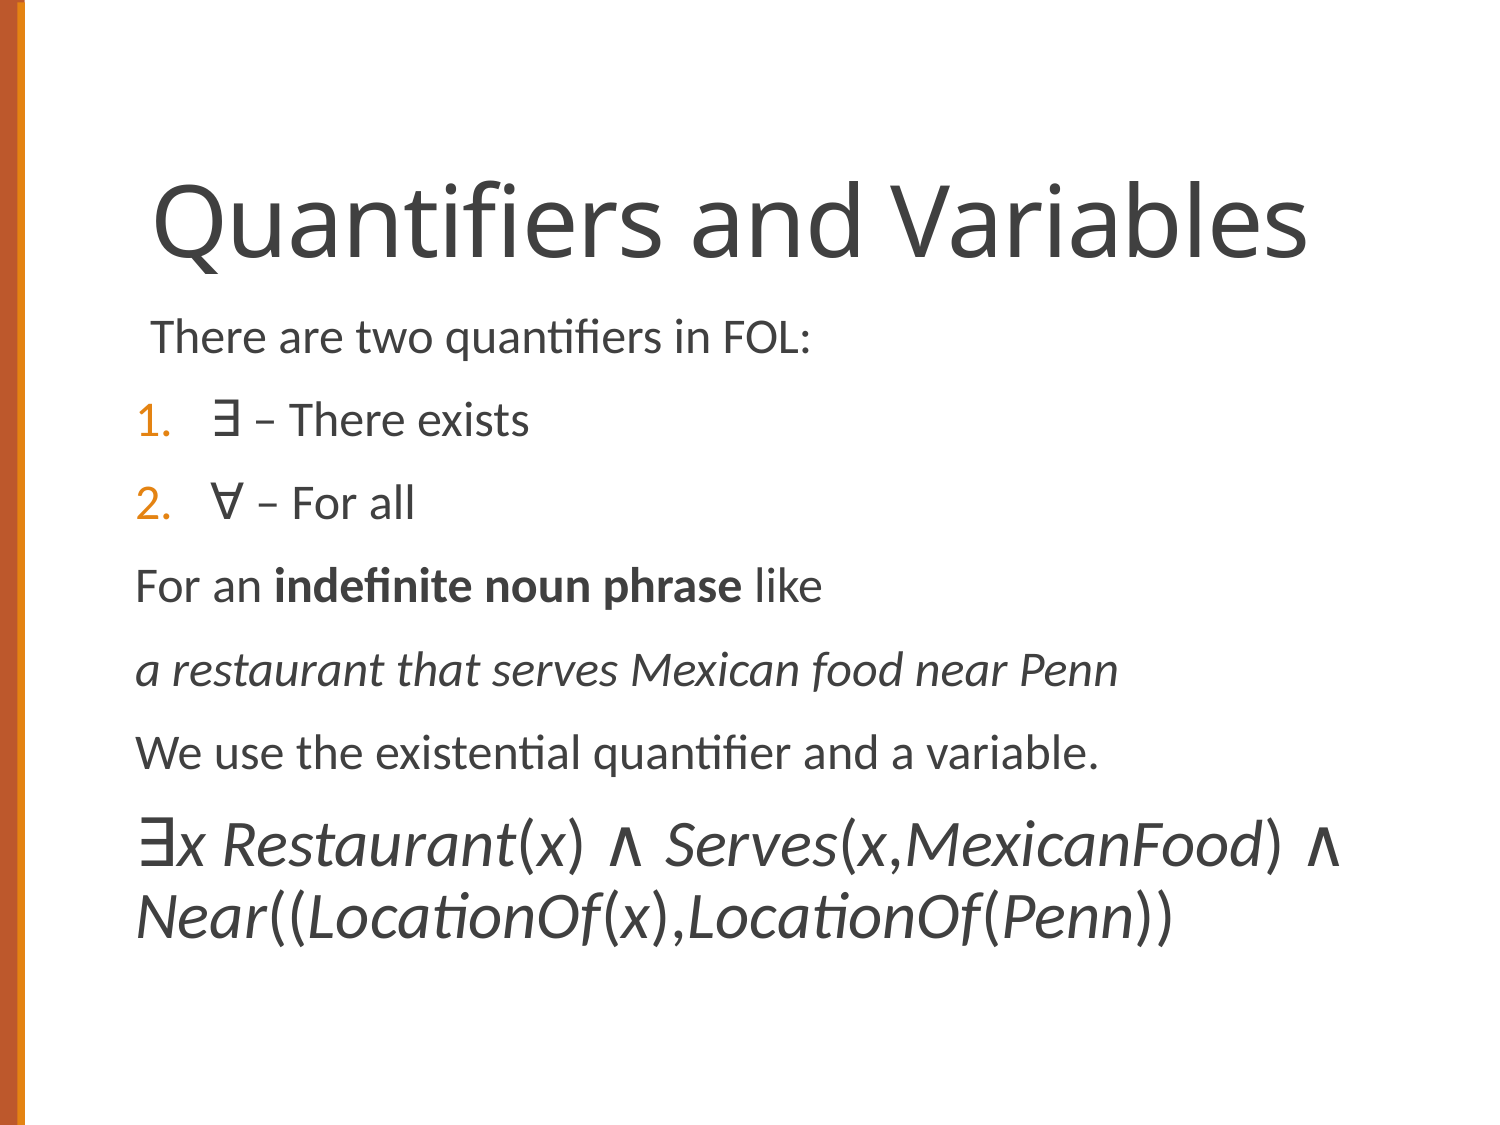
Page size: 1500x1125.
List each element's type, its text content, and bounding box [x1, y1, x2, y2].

title Quantifiers and Variables [135, 47, 1373, 285]
list There are two quantifiers in FOL: ∃ – There exists ∀ – For all For an indefinite noun phrase like a restaurant that serves Mexican food near Penn We use the existential quantifier and a variable. ∃x Restaurant(x) ∧ Serves(x,MexicanFood) ∧ Near((LocationOf(x),LocationOf(Penn)) [135, 302, 1373, 963]
